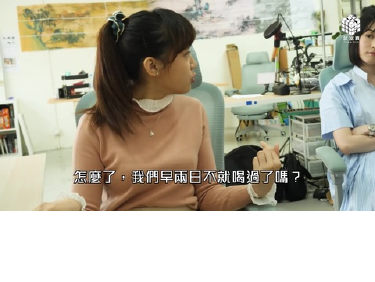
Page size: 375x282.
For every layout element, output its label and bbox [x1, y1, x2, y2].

picture [0, 0, 375, 212]
